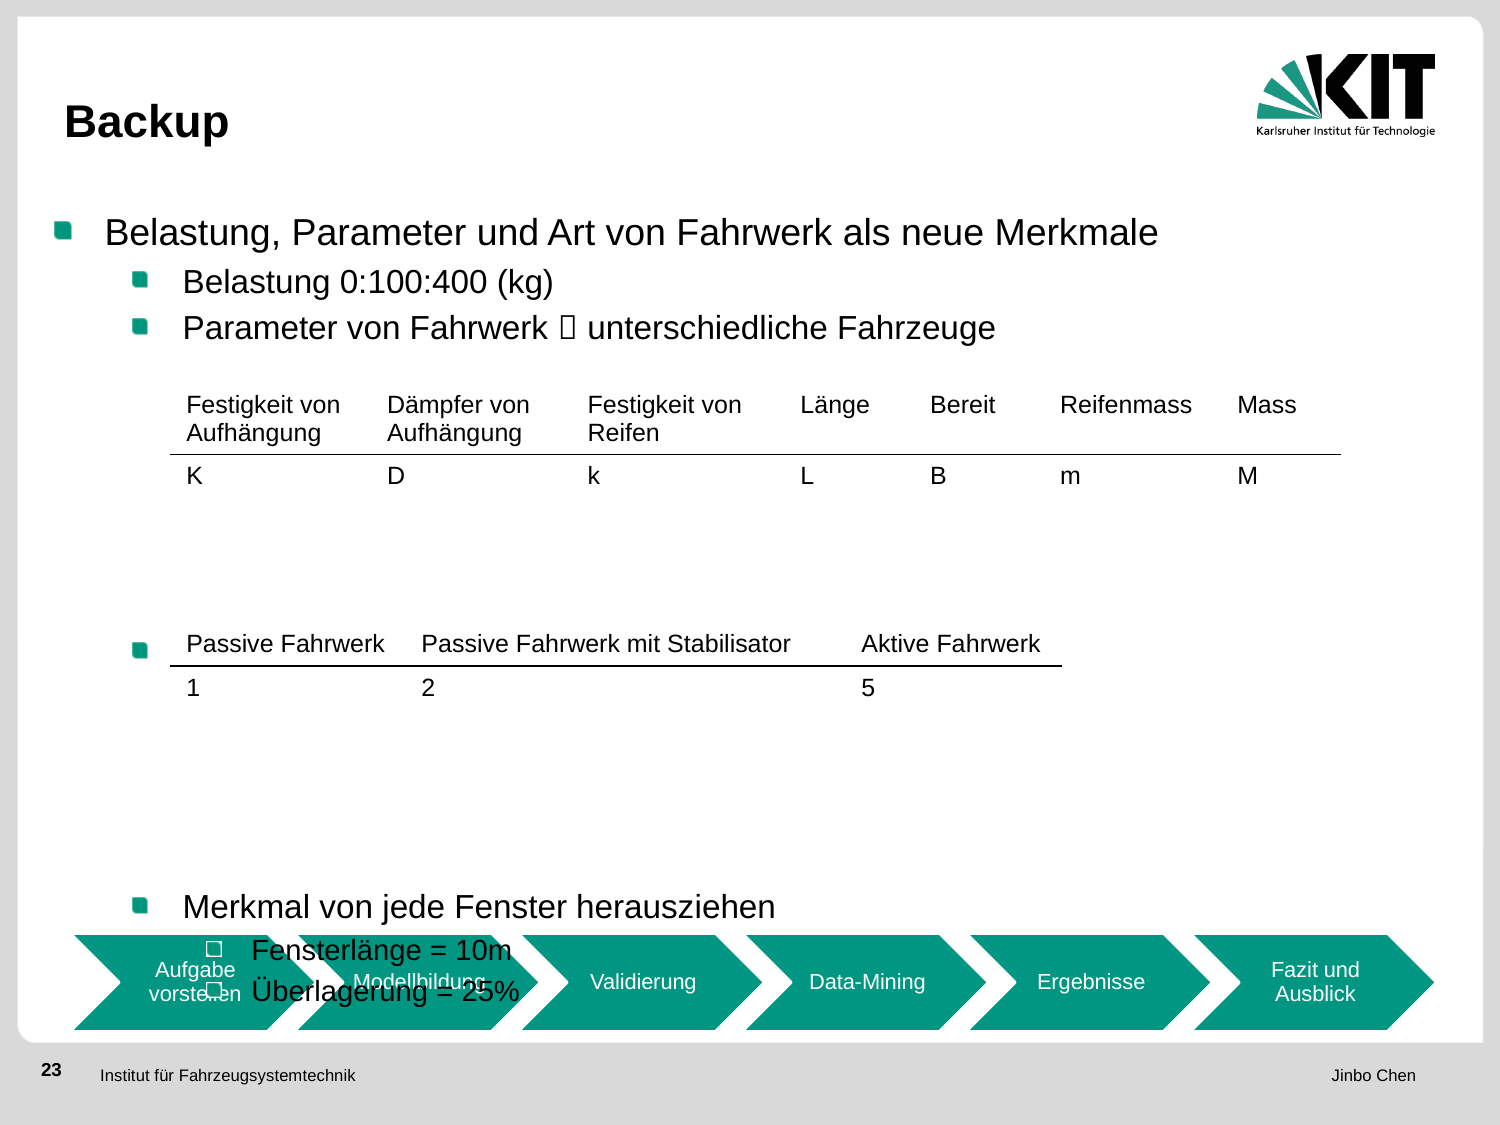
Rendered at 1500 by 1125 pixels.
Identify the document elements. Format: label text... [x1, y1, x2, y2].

table_cell L [786, 455, 914, 497]
table_header Dämpfer von Aufhängung [373, 384, 572, 454]
table_cell M [1223, 455, 1340, 497]
table_cell D [373, 455, 572, 497]
table_header Passive Fahrwerk mit Stabilisator [407, 623, 846, 665]
picture [0, 0, 1500, 1125]
table_header Festigkeit von Aufhängung [172, 384, 371, 454]
table_cell B [916, 455, 1044, 497]
table_cell 5 [847, 667, 1060, 708]
table_header Festigkeit von Reifen [574, 384, 784, 454]
table_cell 1 [172, 667, 405, 708]
table_cell K [172, 455, 371, 497]
list Belastung, Parameter und Art von Fahrwerk als neue Merkmale Belastung 0:100:400 (kg) Parameter von Fahrwerk  unterschiedliche Fahrzeuge Art von Fahrwerk Merkmal von jede Fenster herausziehen Fensterlänge = 10m Überlagerung = 25% [52, 207, 1425, 1012]
table_header Passive Fahrwerk [172, 623, 405, 665]
title Backup [63, 54, 1199, 148]
table_header Reifenmass [1046, 384, 1221, 454]
table_cell m [1046, 455, 1221, 497]
table_header Mass [1223, 384, 1340, 454]
table_cell 2 [407, 667, 846, 708]
table_cell k [574, 455, 784, 497]
table_header Bereit [916, 384, 1044, 454]
table_header Aktive Fahrwerk [847, 623, 1060, 665]
table_header Länge [786, 384, 914, 454]
